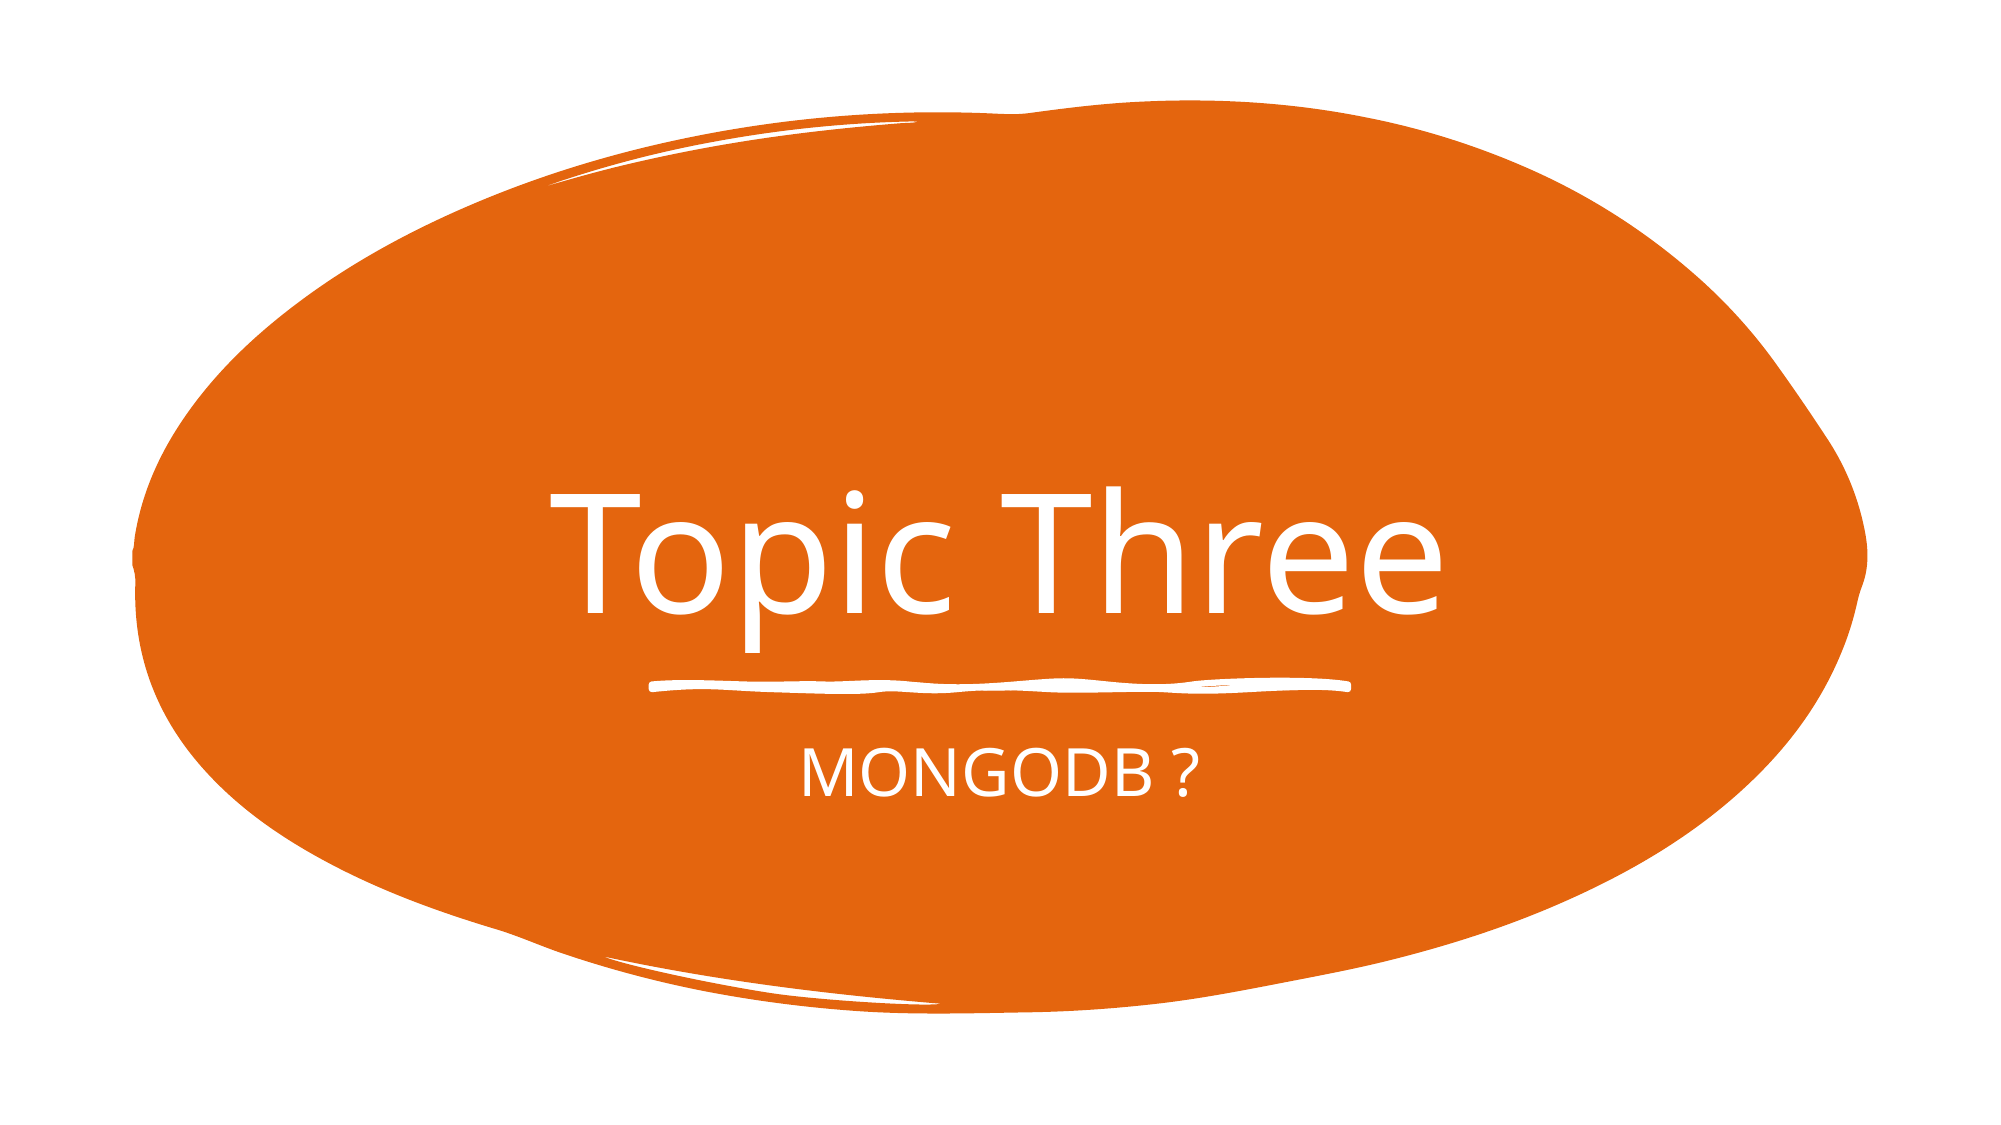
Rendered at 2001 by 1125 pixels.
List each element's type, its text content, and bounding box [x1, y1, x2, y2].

list MONGODB ? [529, 713, 1470, 867]
title Topic Three [338, 313, 1661, 654]
